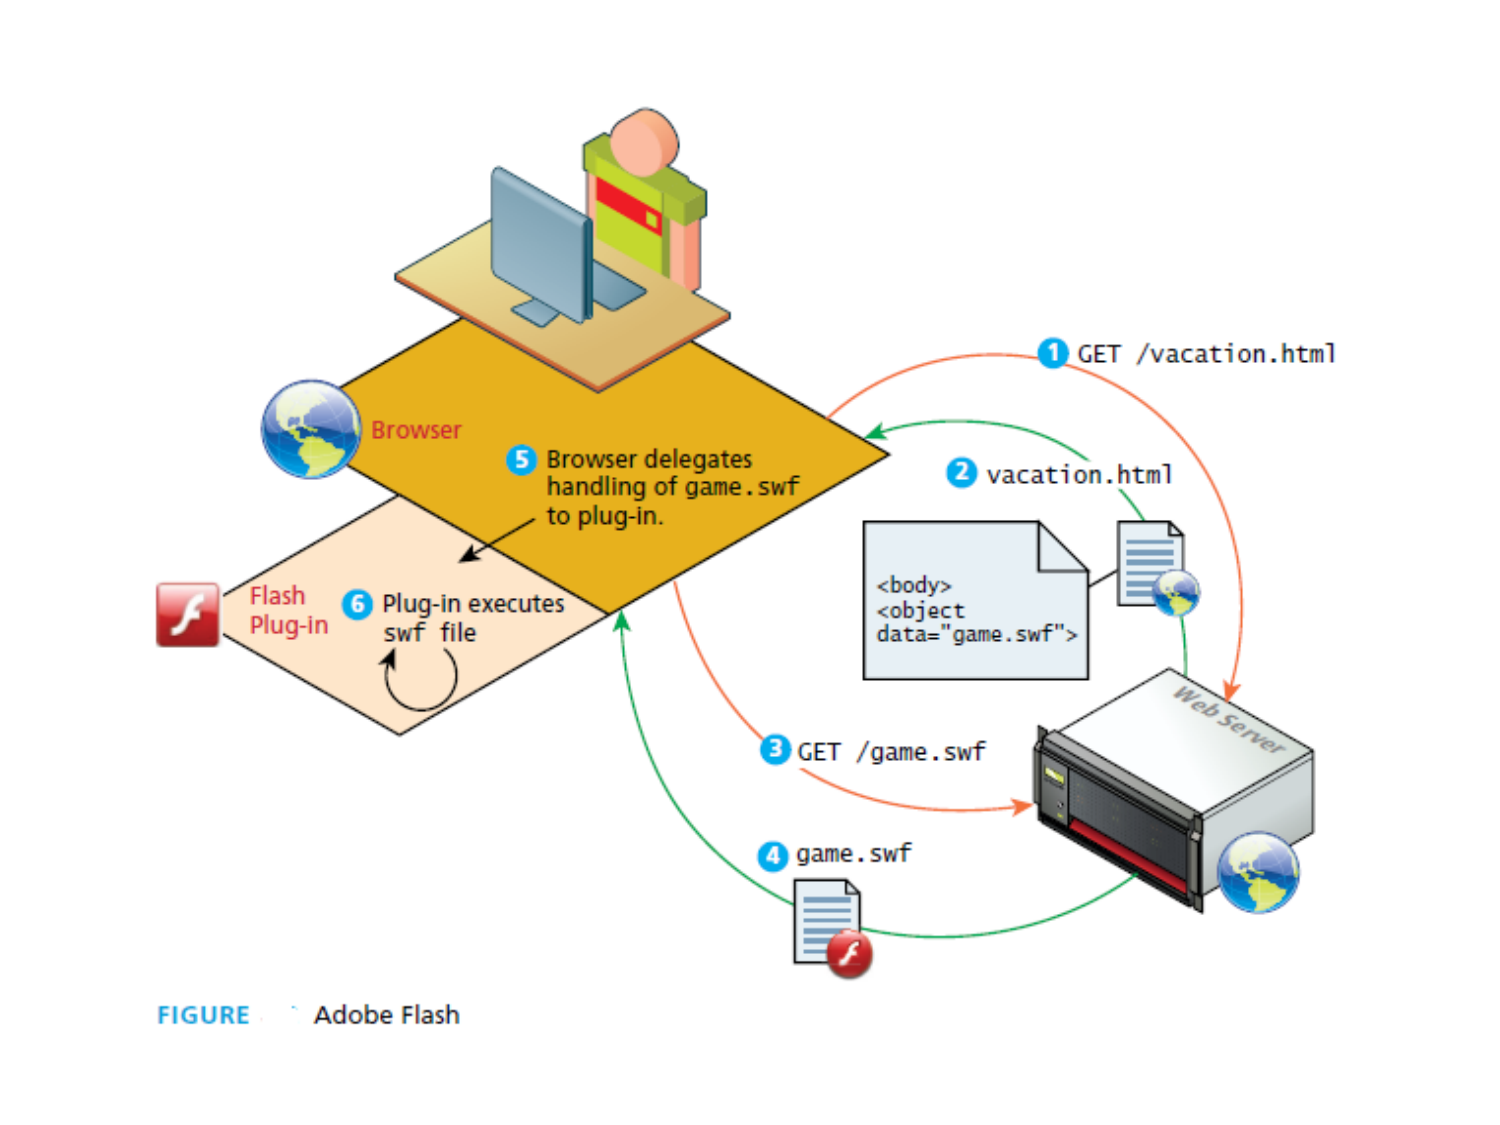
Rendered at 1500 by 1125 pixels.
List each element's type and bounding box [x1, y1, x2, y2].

picture [70, 84, 1430, 1032]
